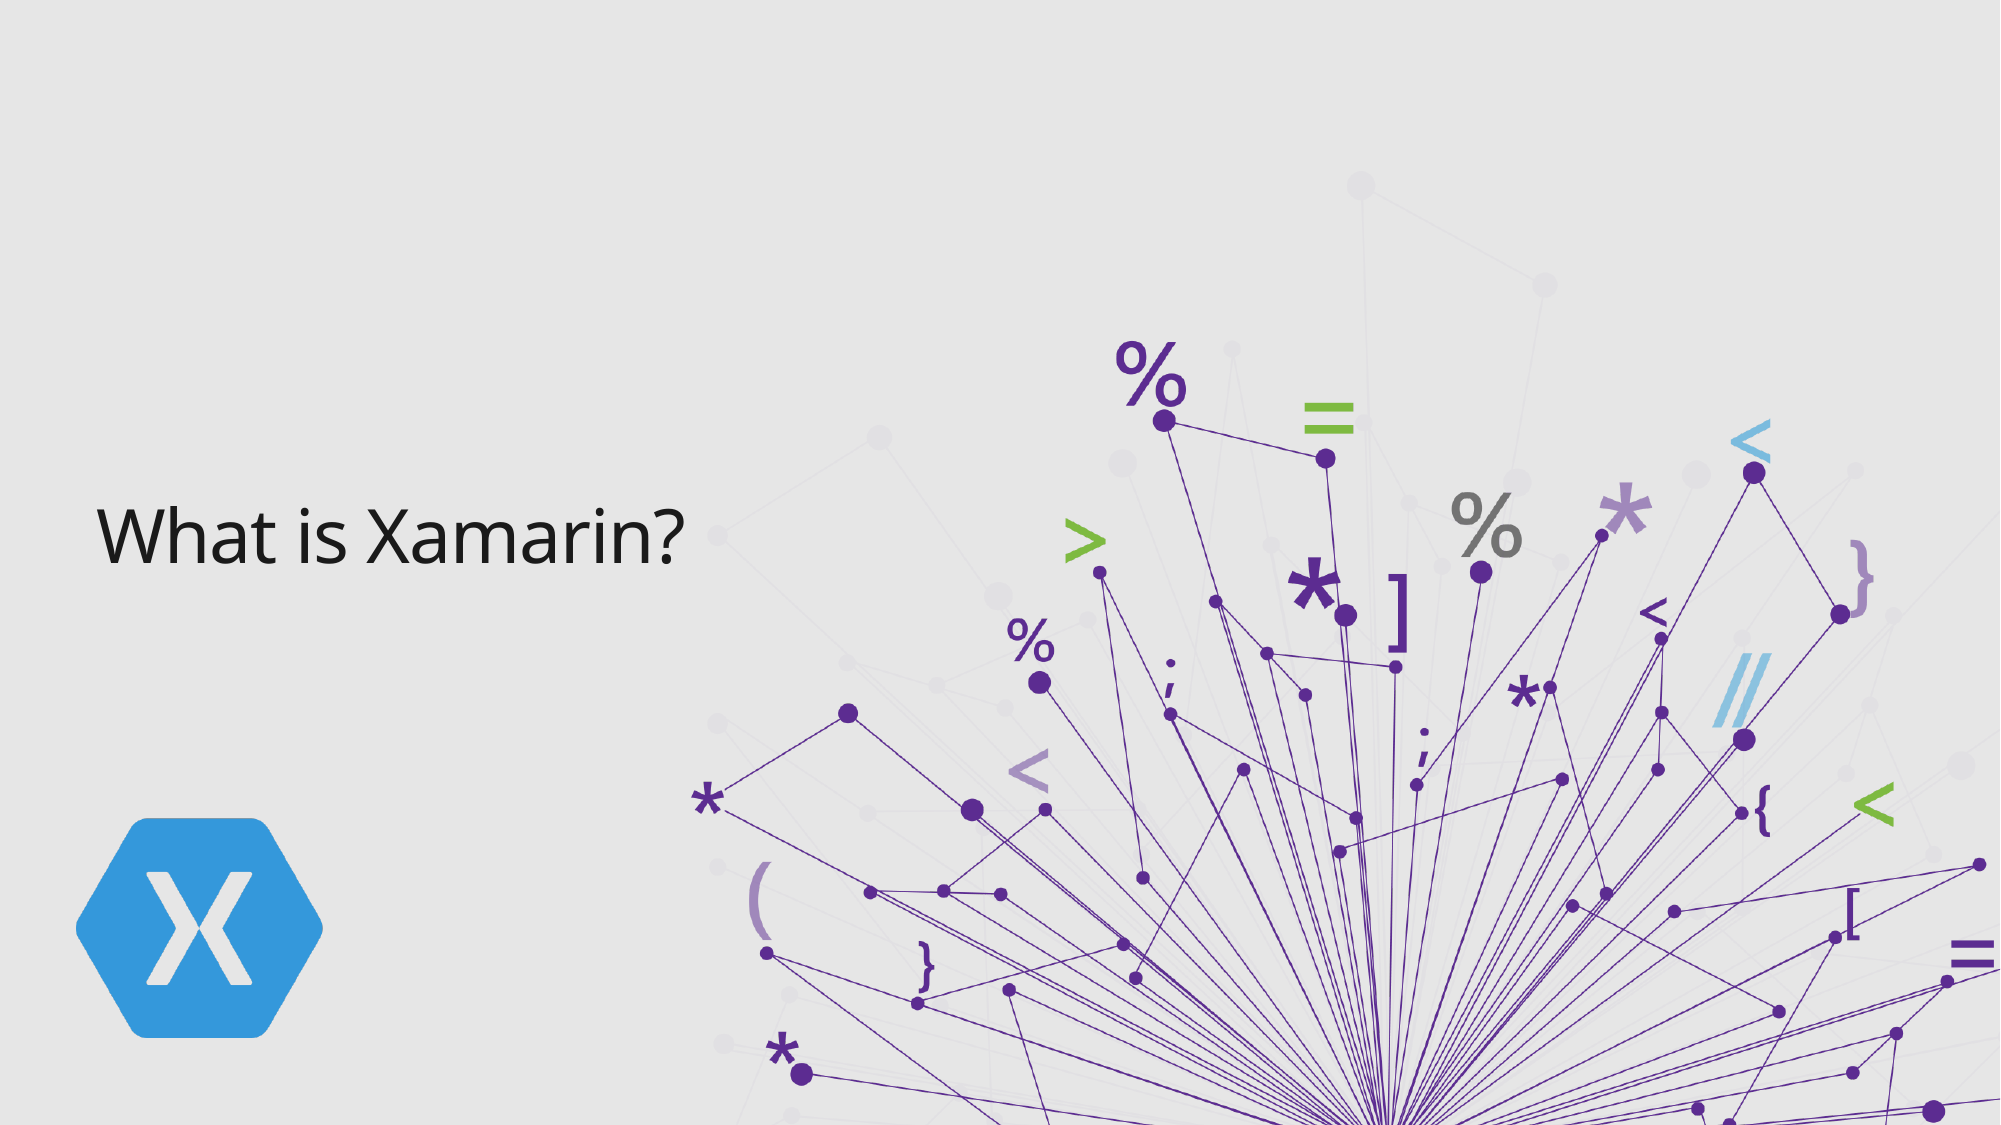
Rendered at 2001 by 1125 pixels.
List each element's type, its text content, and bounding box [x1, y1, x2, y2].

picture [691, 171, 2001, 1125]
picture [0, 731, 394, 1125]
title What is Xamarin? [96, 498, 1596, 580]
